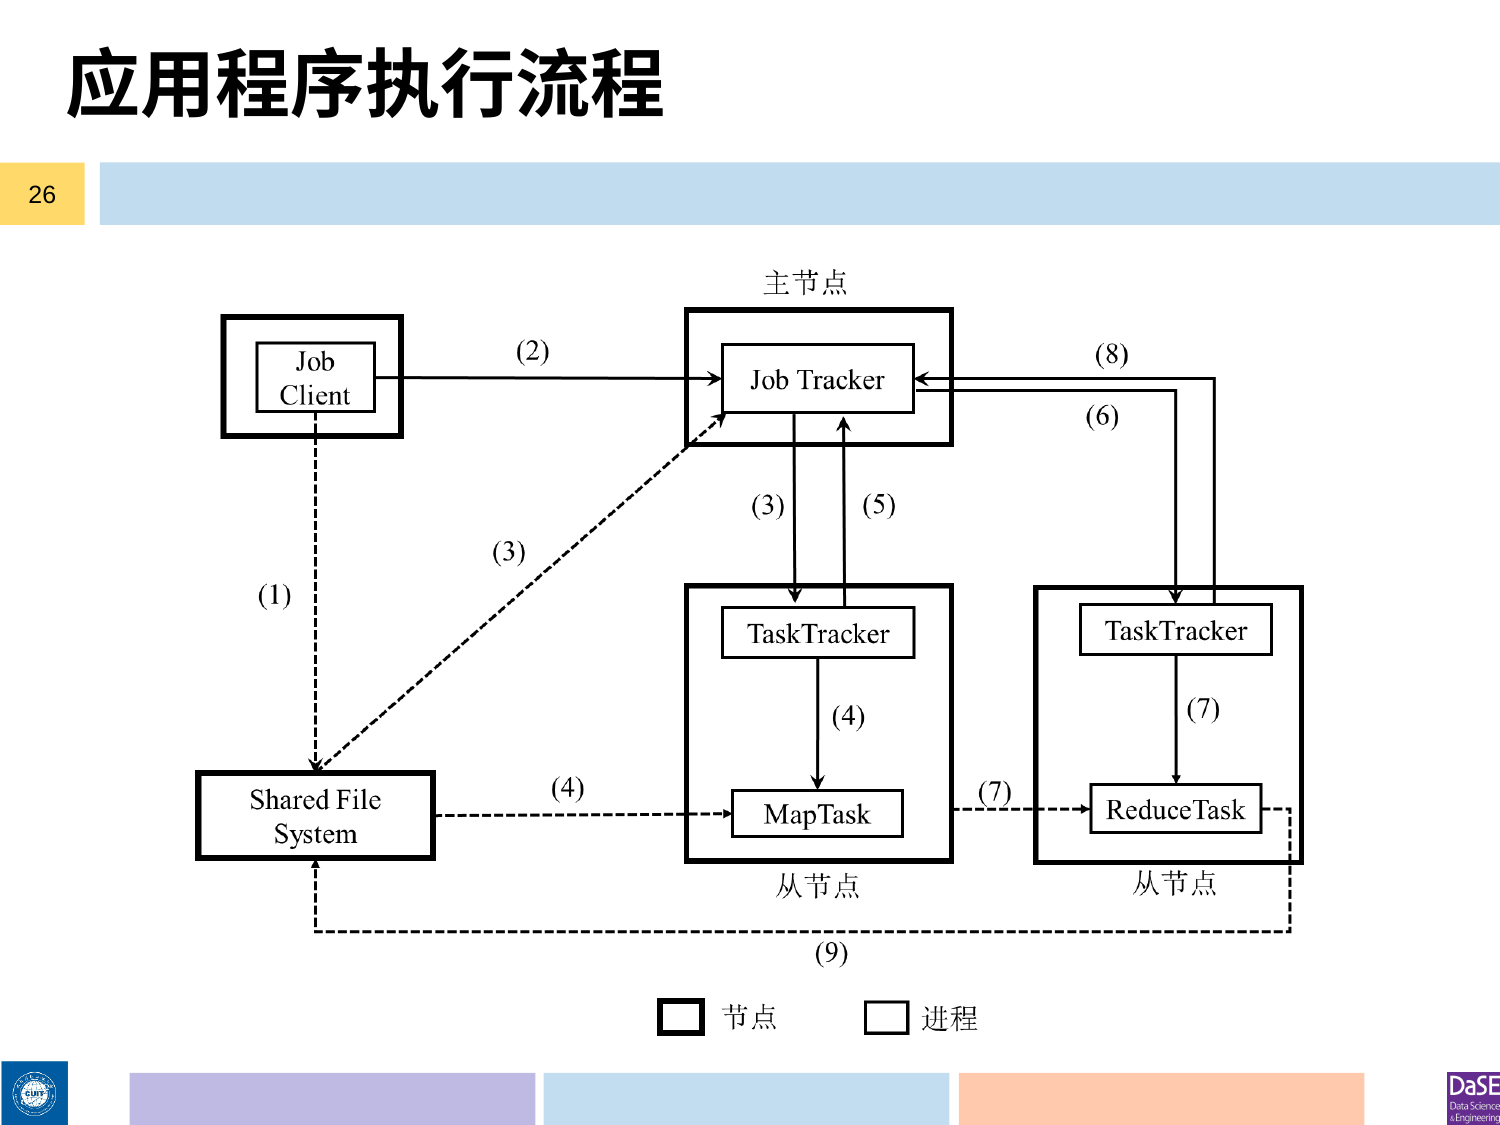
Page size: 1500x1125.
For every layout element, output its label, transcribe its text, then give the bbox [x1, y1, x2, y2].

title 应用程序执行流程 [50, 0, 1459, 175]
picture [0, 1059, 69, 1125]
slide_number 26 [0, 162, 85, 225]
picture [195, 253, 1305, 1052]
picture [1447, 1072, 1500, 1125]
